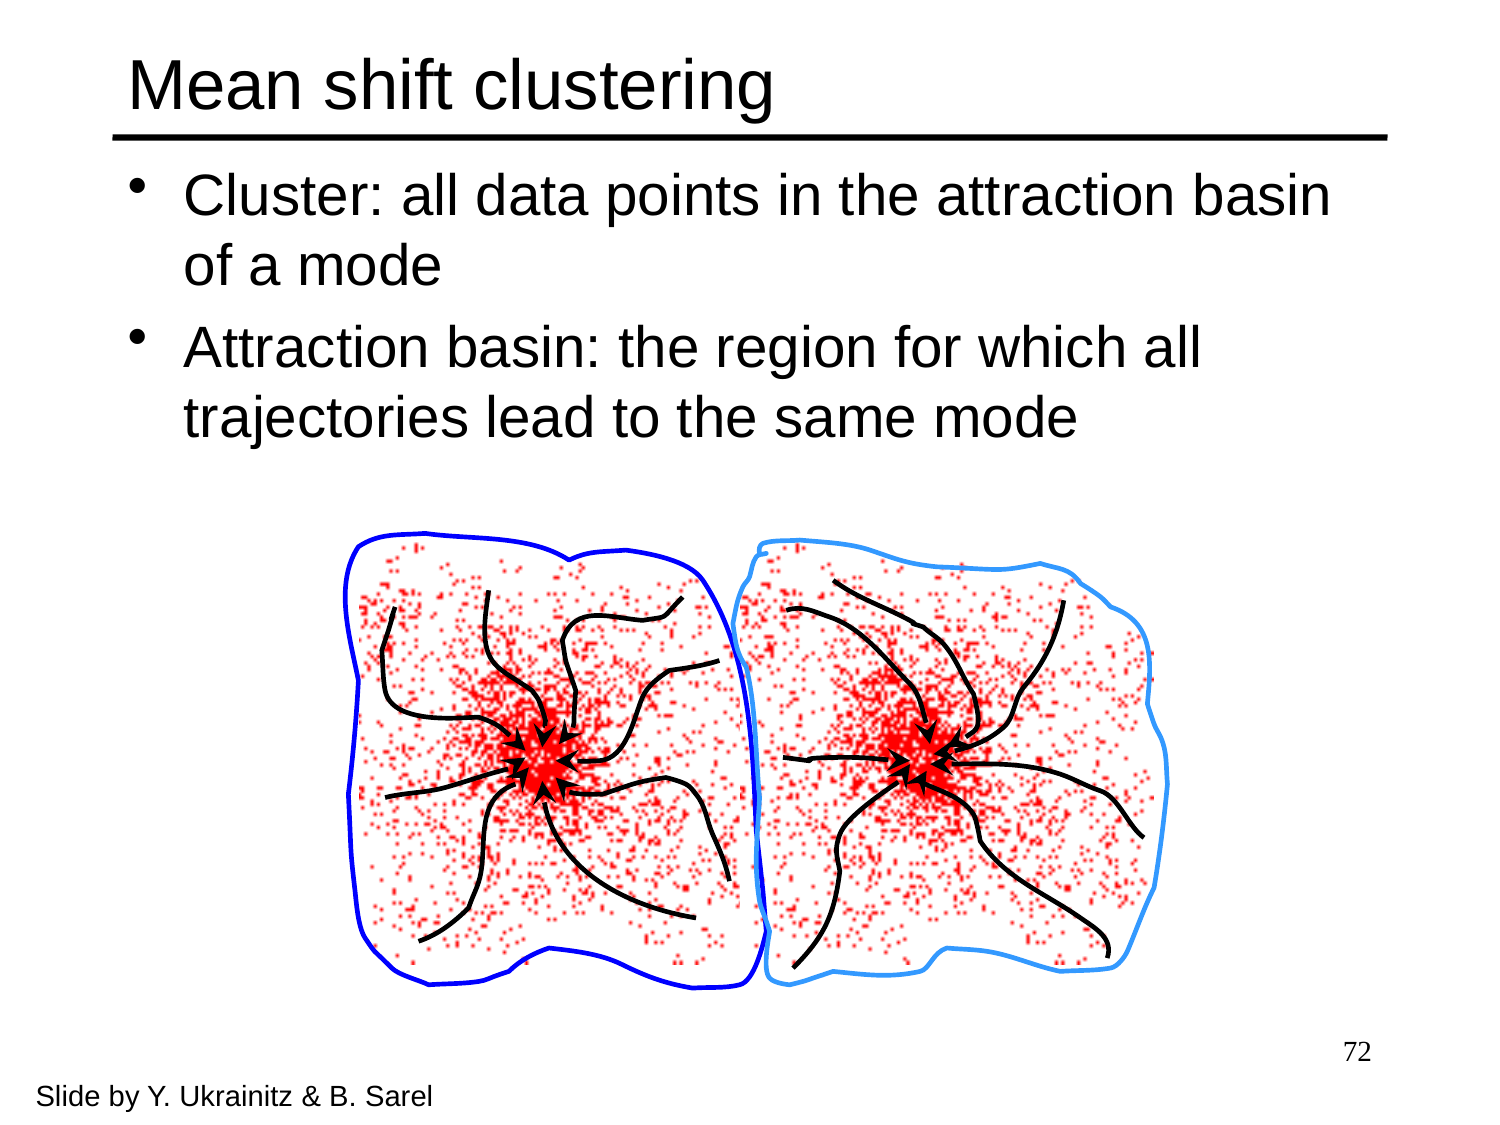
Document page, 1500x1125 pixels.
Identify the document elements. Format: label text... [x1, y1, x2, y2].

list Cluster: all data points in the attraction basin of a mode Attraction basin: the region for which all trajectories lead to the same mode [112, 150, 1388, 1013]
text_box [324, 499, 1188, 1002]
text_box Slide by Y. Ukrainitz & B. Sarel [20, 1070, 449, 1120]
slide_number 72 [1074, 1024, 1388, 1101]
title Mean shift clustering [112, 12, 1388, 150]
